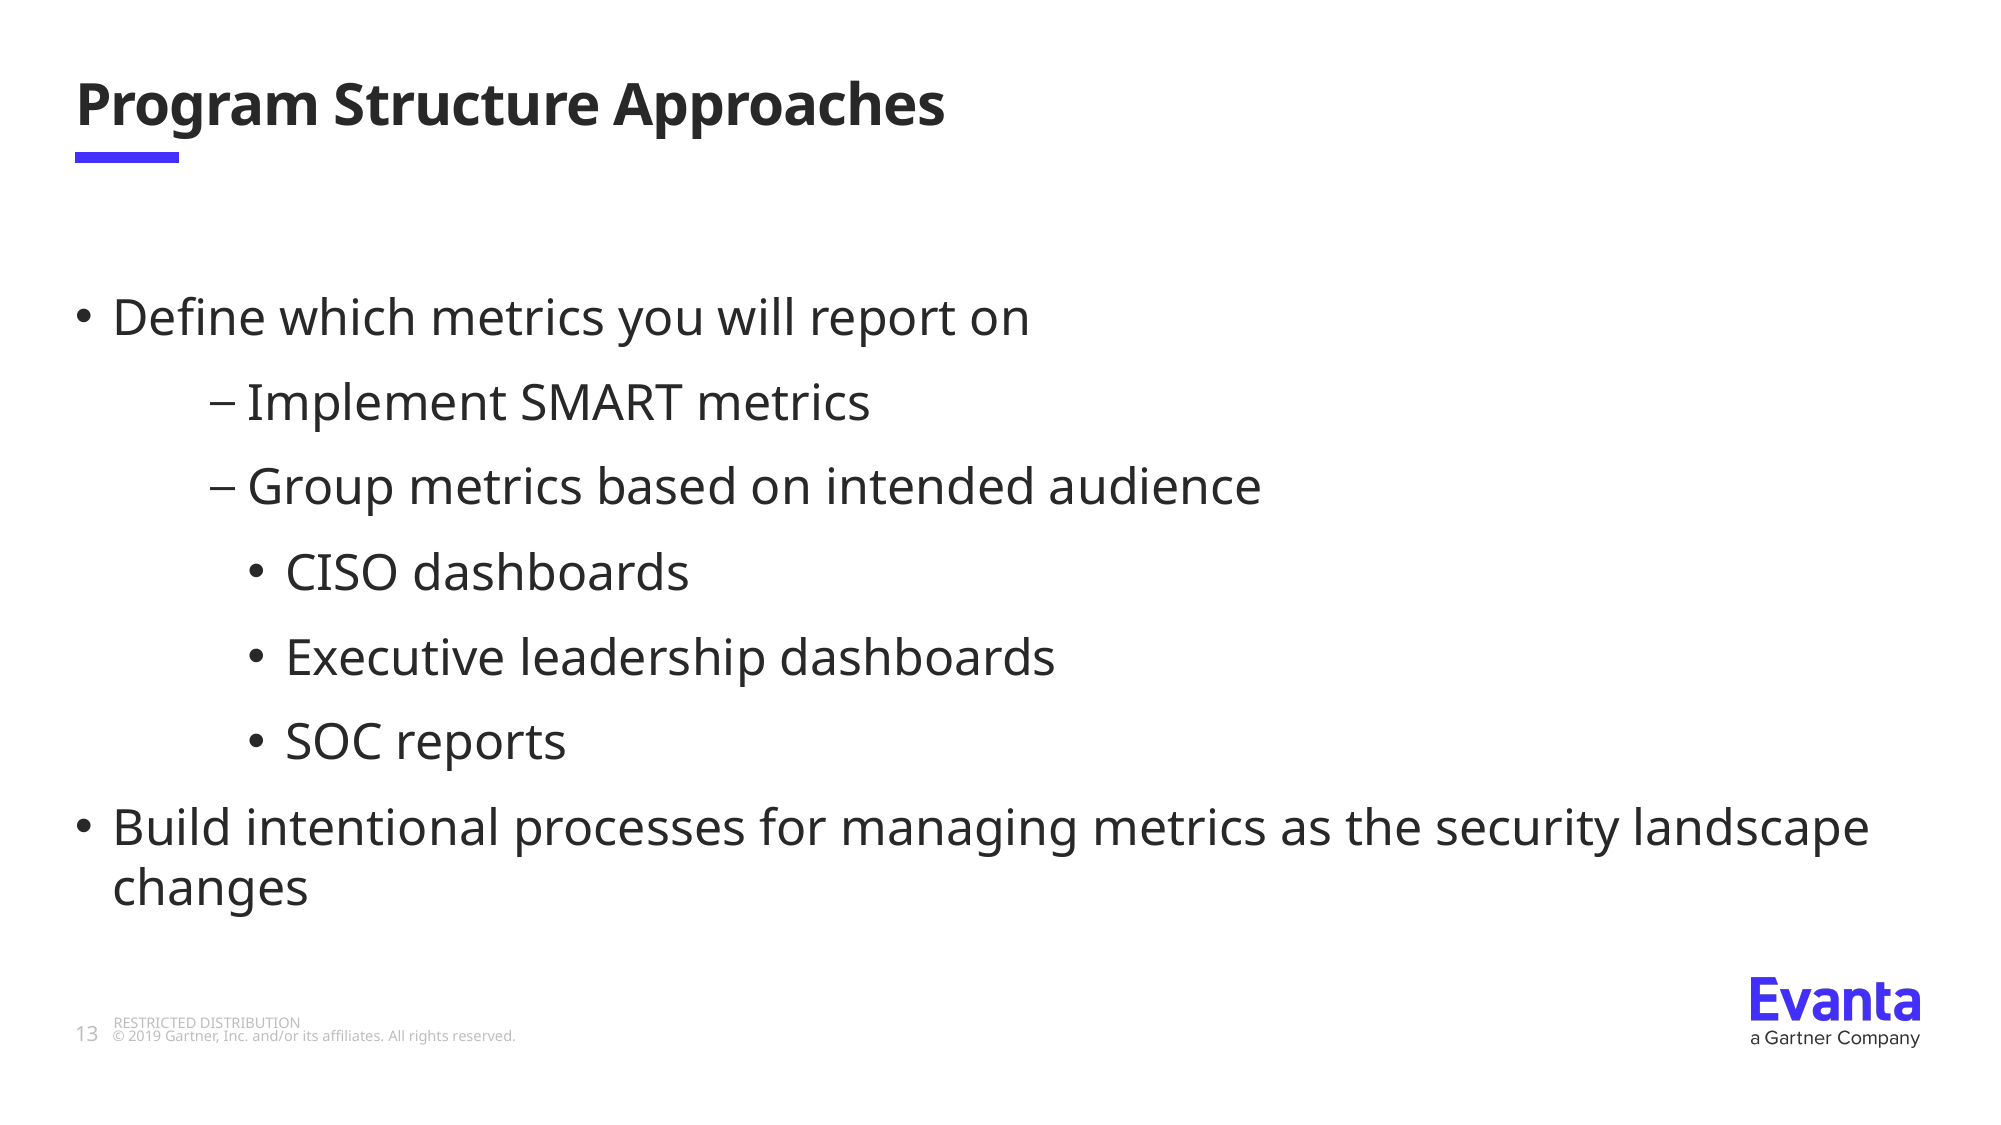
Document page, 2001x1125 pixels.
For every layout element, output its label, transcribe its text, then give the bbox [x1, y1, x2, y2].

list Define which metrics you will report on Implement SMART metrics Group metrics based on intended audience CISO dashboards Executive leadership dashboards SOC reports Build intentional processes for managing metrics as the security landscape changes [75, 285, 1987, 930]
picture [1751, 977, 1920, 1048]
title Program Structure Approaches [75, 75, 1921, 150]
